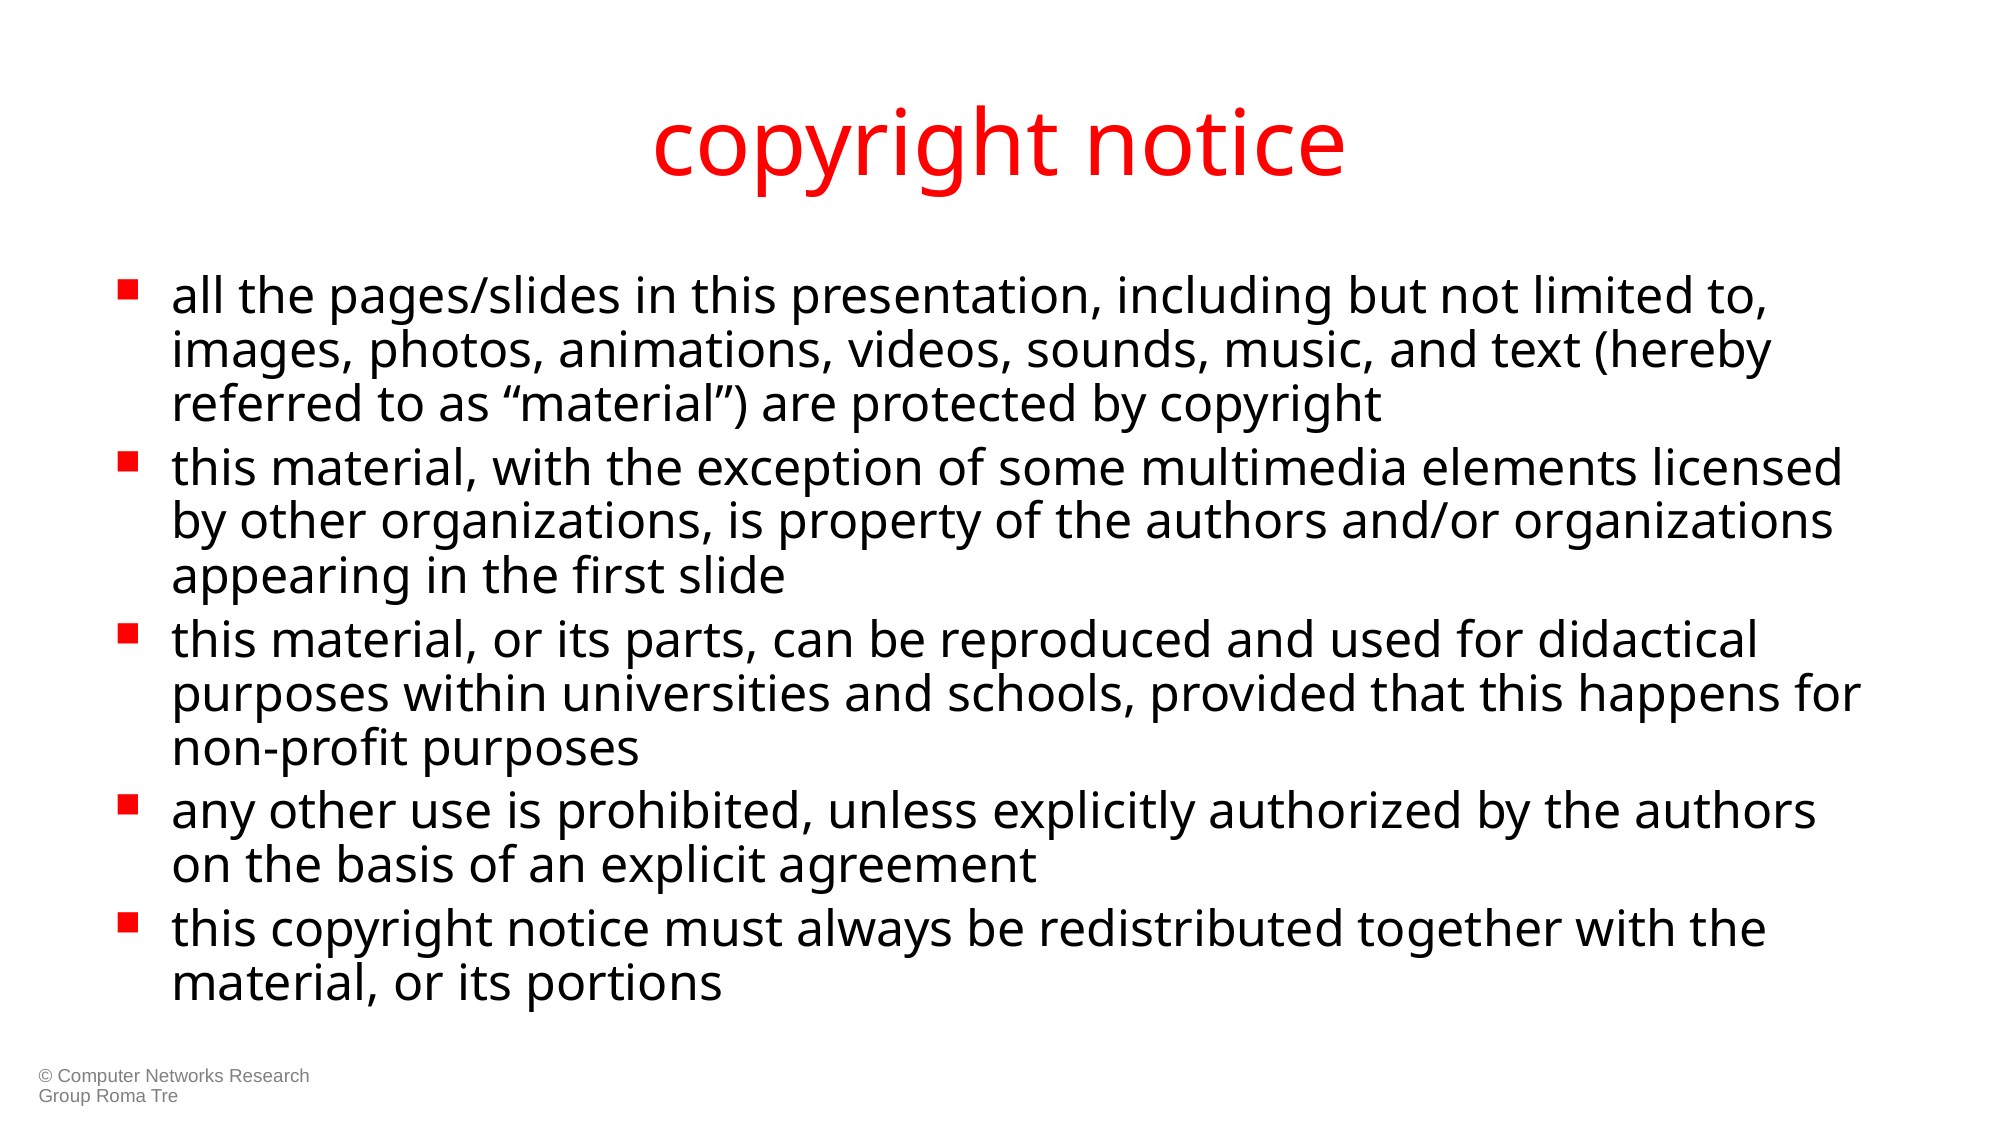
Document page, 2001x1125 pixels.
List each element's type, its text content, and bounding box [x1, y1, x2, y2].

title copyright notice [99, 45, 1900, 233]
list all the pages/slides in this presentation, including but not limited to, images, photos, animations, videos, sounds, music, and text (hereby referred to as “material”) are protected by copyright this material, with the exception of some multimedia elements licensed by other organizations, is property of the authors and/or organizations appearing in the first slide this material, or its parts, can be reproduced and used for didactical purposes within universities and schools, provided that this happens for non-profit purposes any other use is prohibited, unless explicitly authorized by the authors on the basis of an explicit agreement this copyright notice must always be redistributed together with the material, or its portions [99, 262, 1900, 1005]
